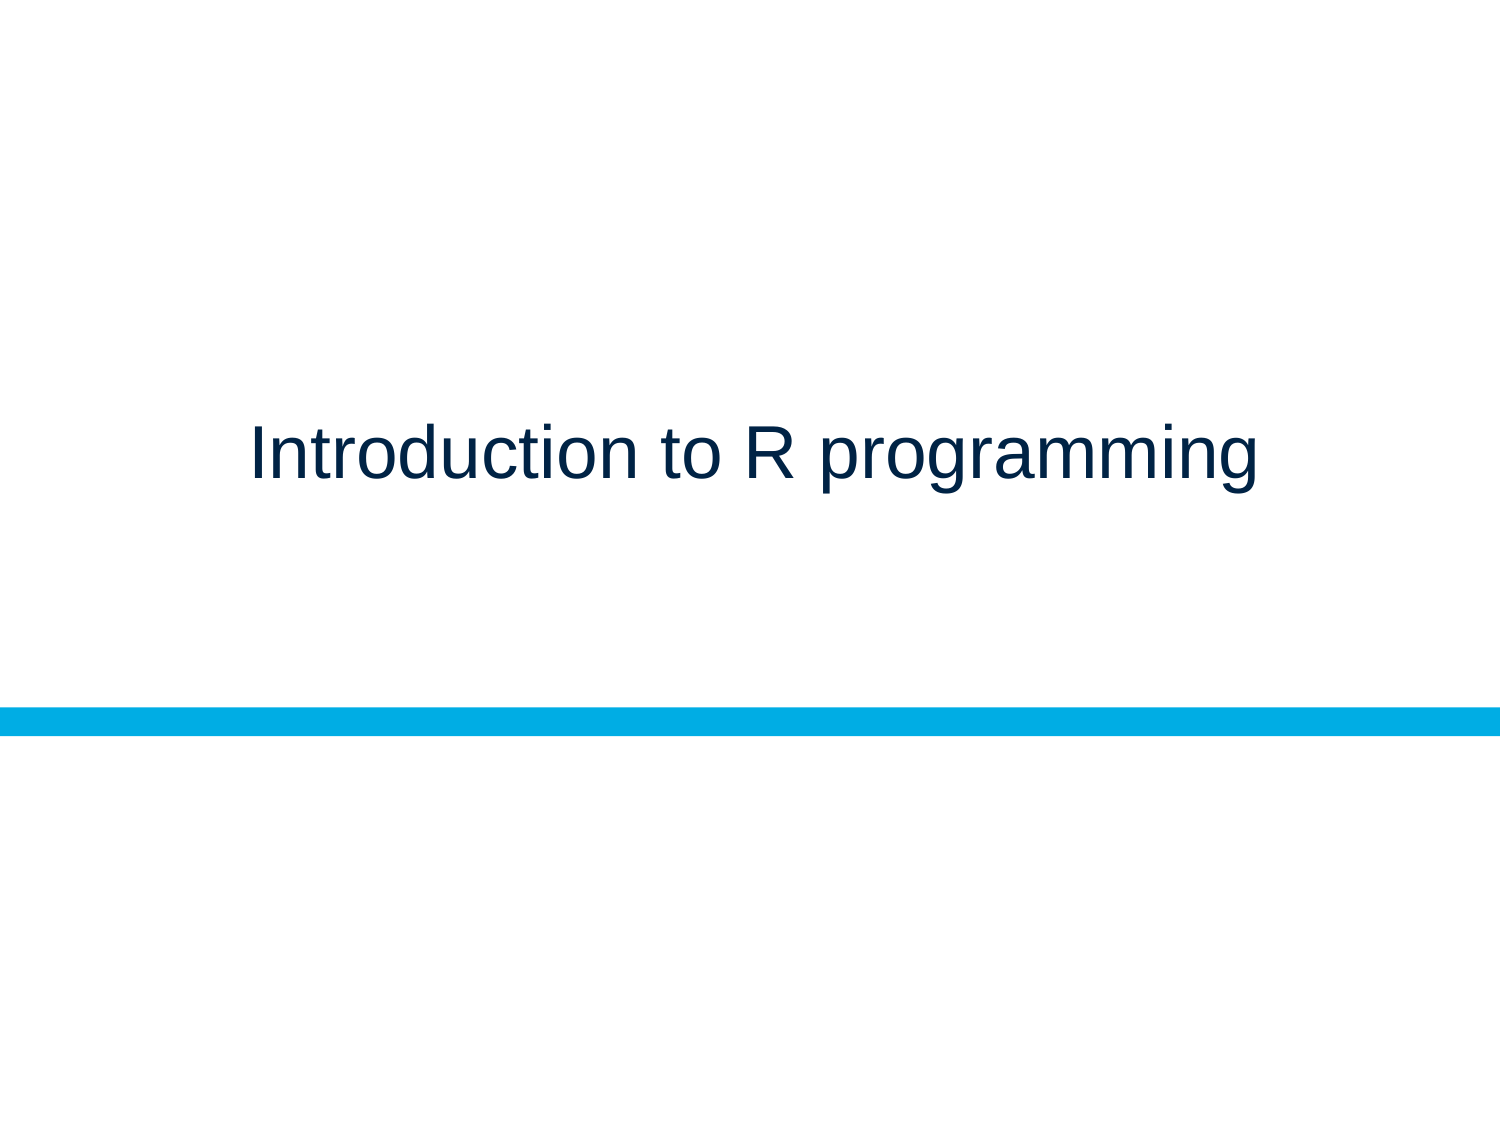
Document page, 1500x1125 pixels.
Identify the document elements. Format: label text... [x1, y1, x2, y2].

title Introduction to R programming [248, 195, 1392, 495]
